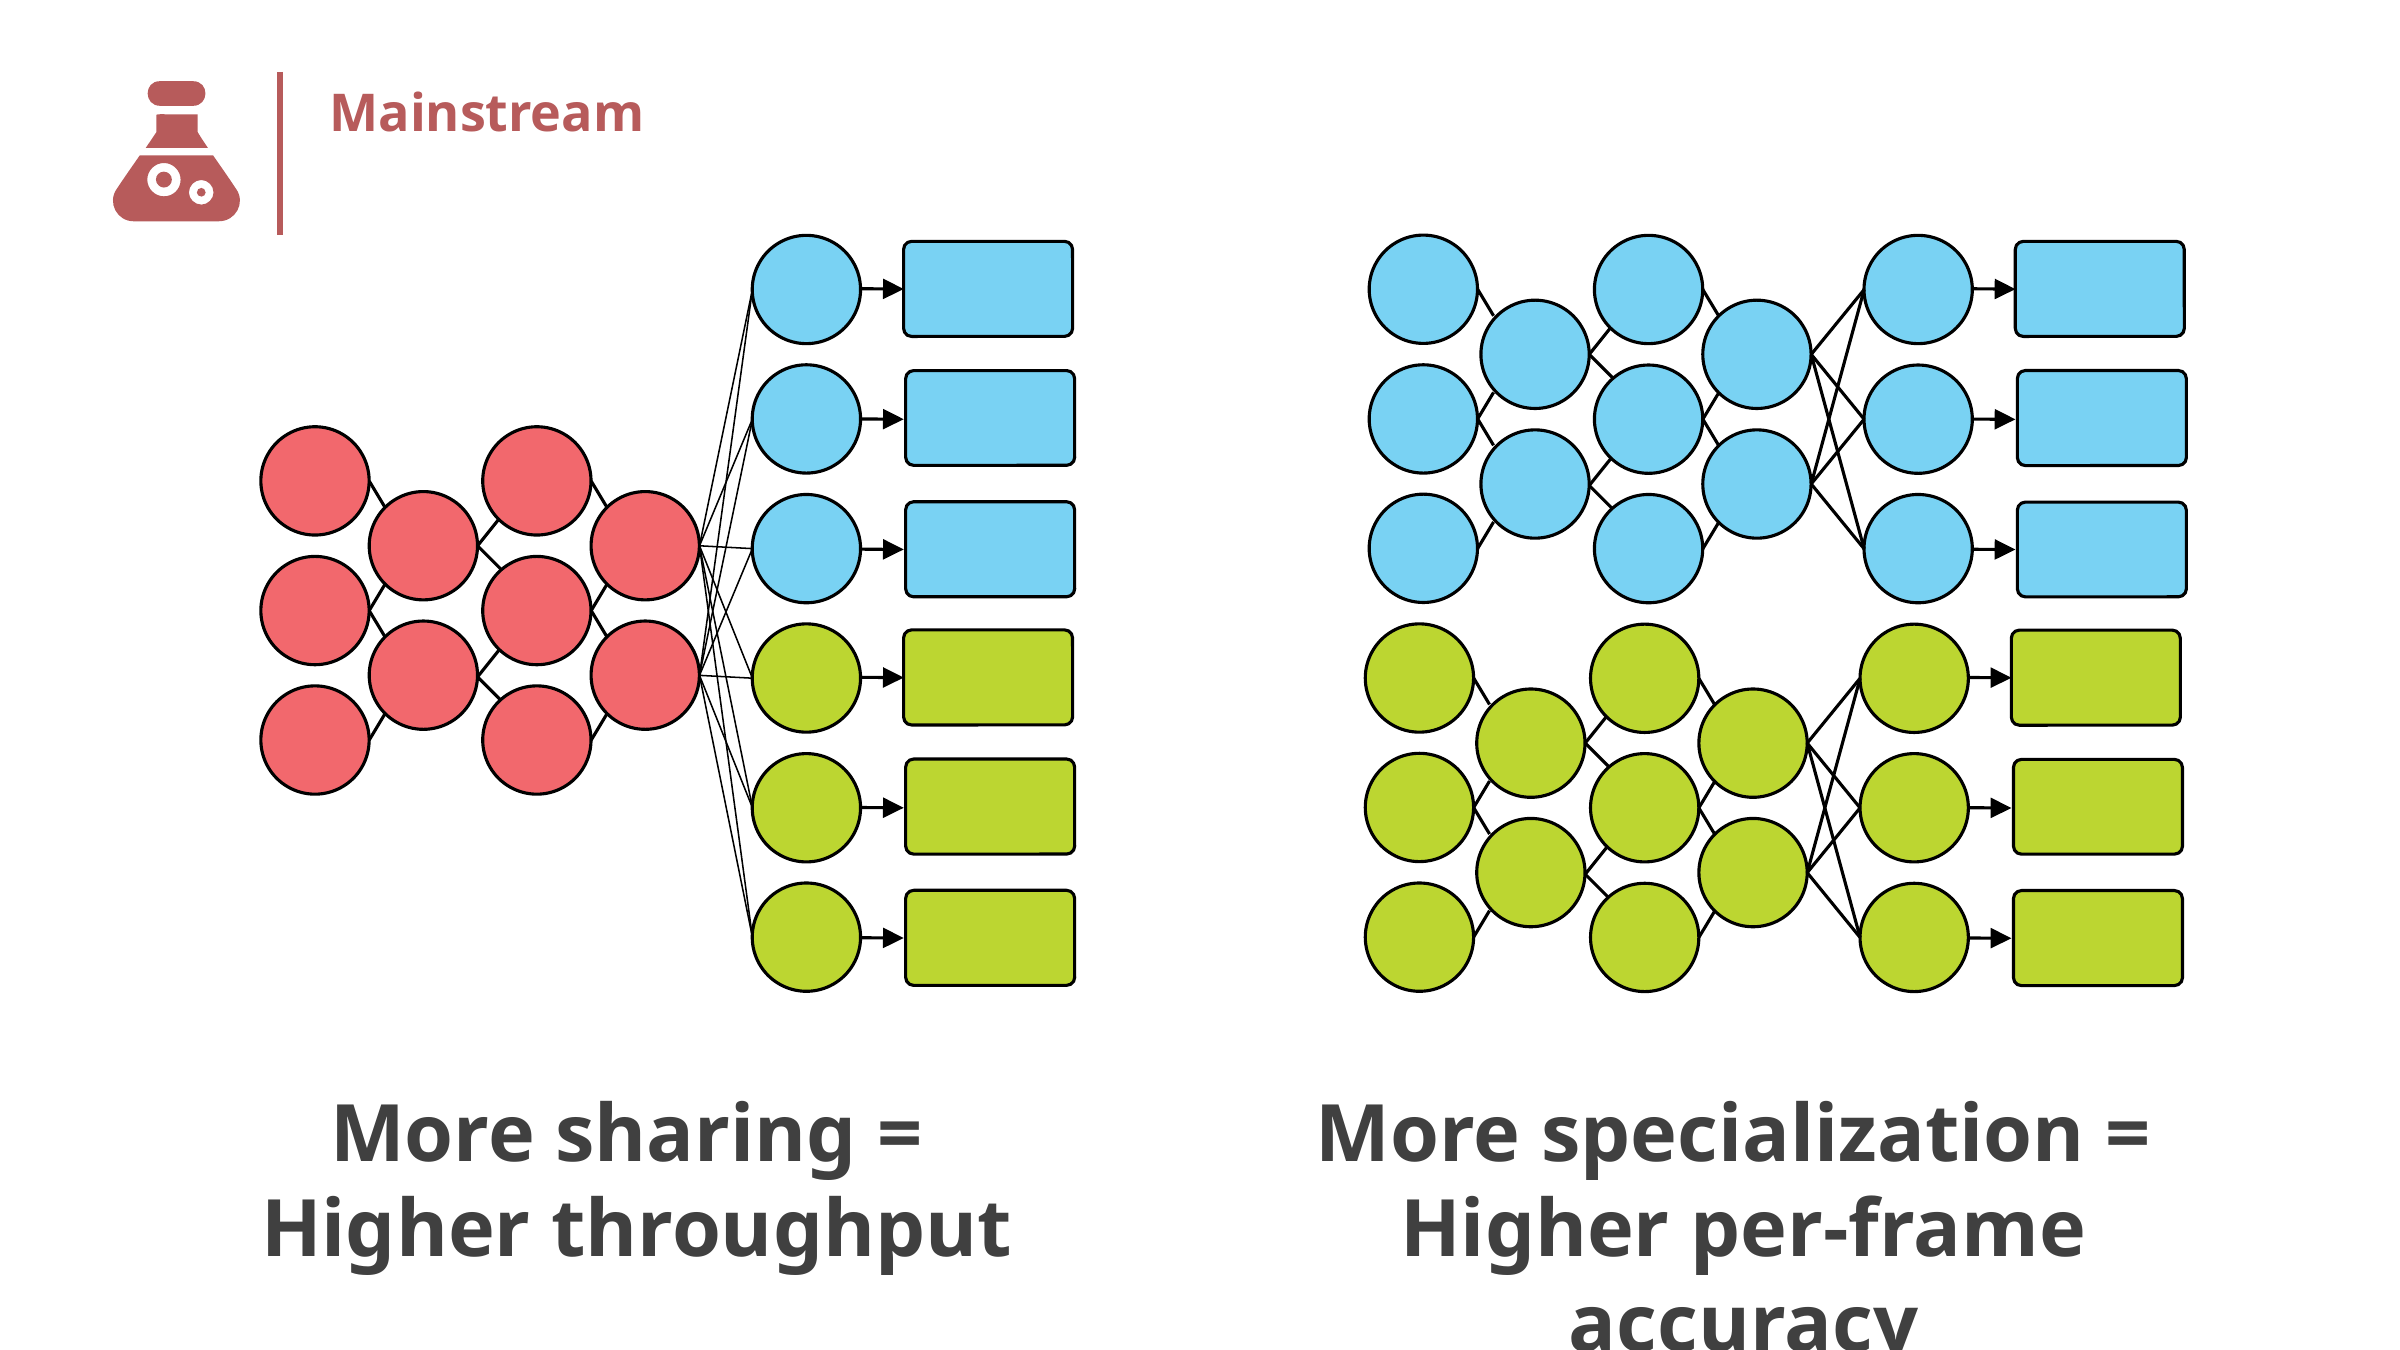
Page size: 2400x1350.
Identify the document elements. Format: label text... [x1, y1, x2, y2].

title Mainstream [314, 75, 2385, 154]
text_box More specialization = Higher per-frame accuracy [1213, 1058, 2274, 1196]
text_box More sharing = Higher throughput [111, 1058, 1163, 1196]
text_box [1365, 235, 2187, 992]
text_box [260, 235, 1075, 992]
